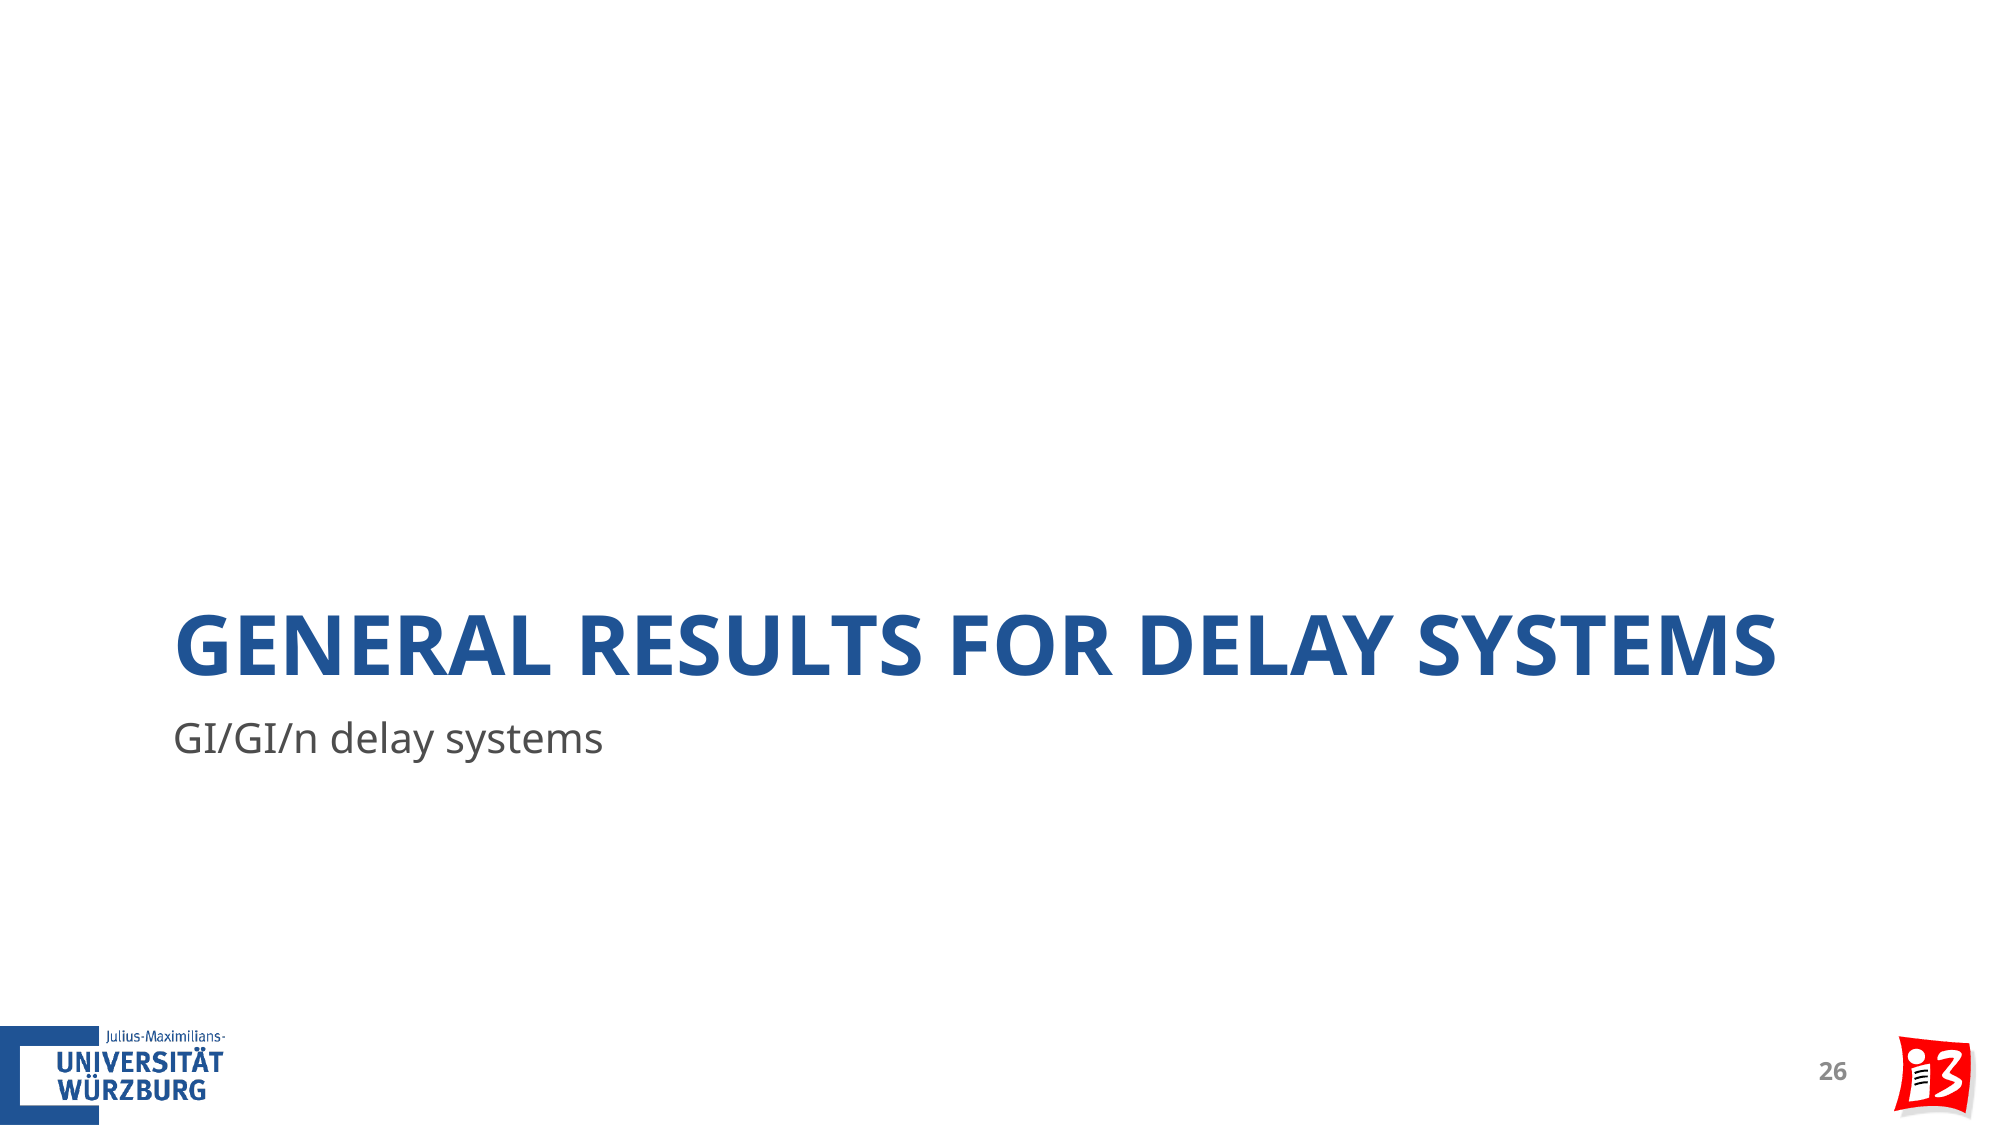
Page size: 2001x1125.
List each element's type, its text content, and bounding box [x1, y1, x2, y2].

picture [0, 1026, 225, 1125]
list GI/GI/n delay systems [157, 704, 1858, 951]
title General Results for Delay Systems [157, 362, 1859, 701]
slide_number 26 [1412, 1042, 1863, 1103]
